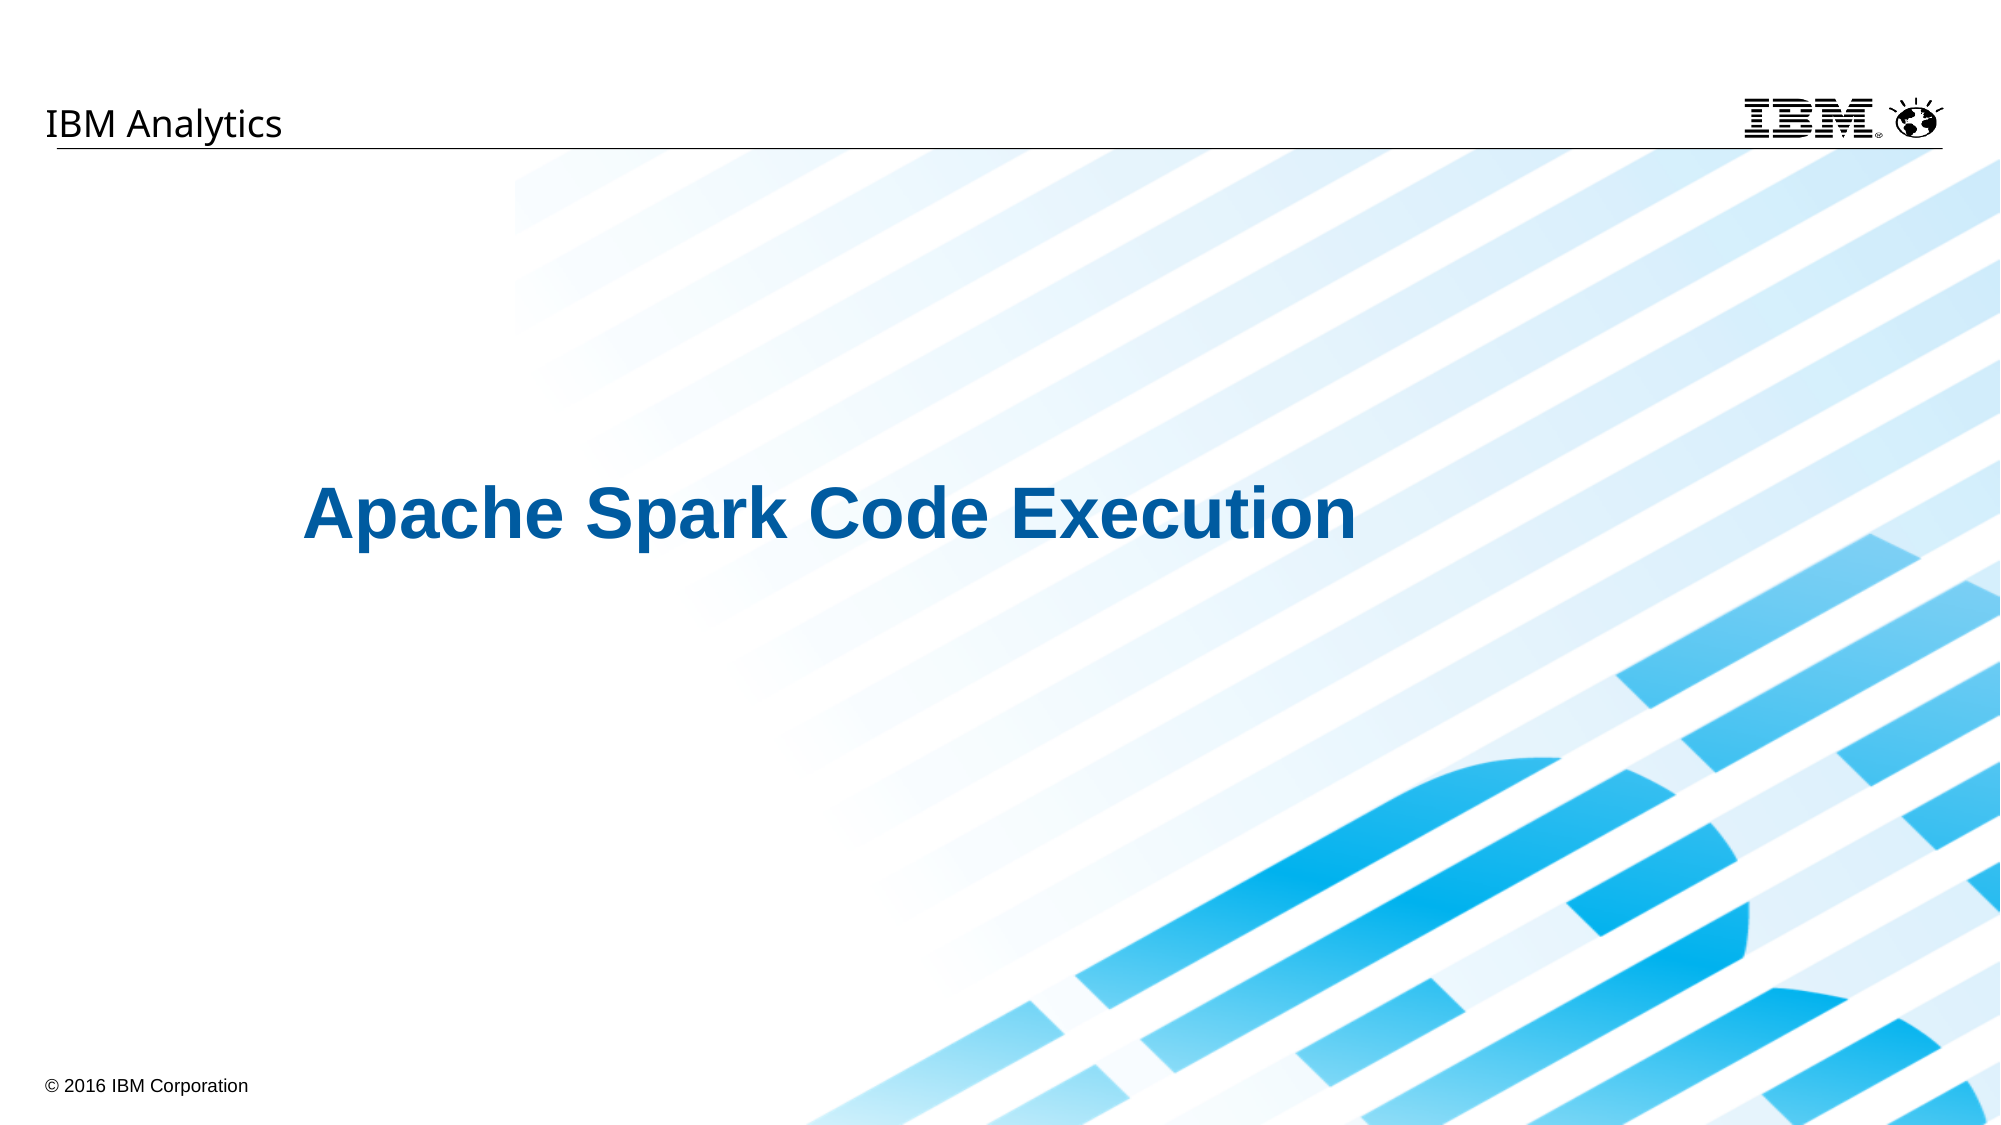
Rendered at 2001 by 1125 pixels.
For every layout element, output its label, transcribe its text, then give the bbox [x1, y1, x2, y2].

picture [515, 83, 2000, 1125]
title Apache Spark Code Execution [287, 384, 1630, 562]
